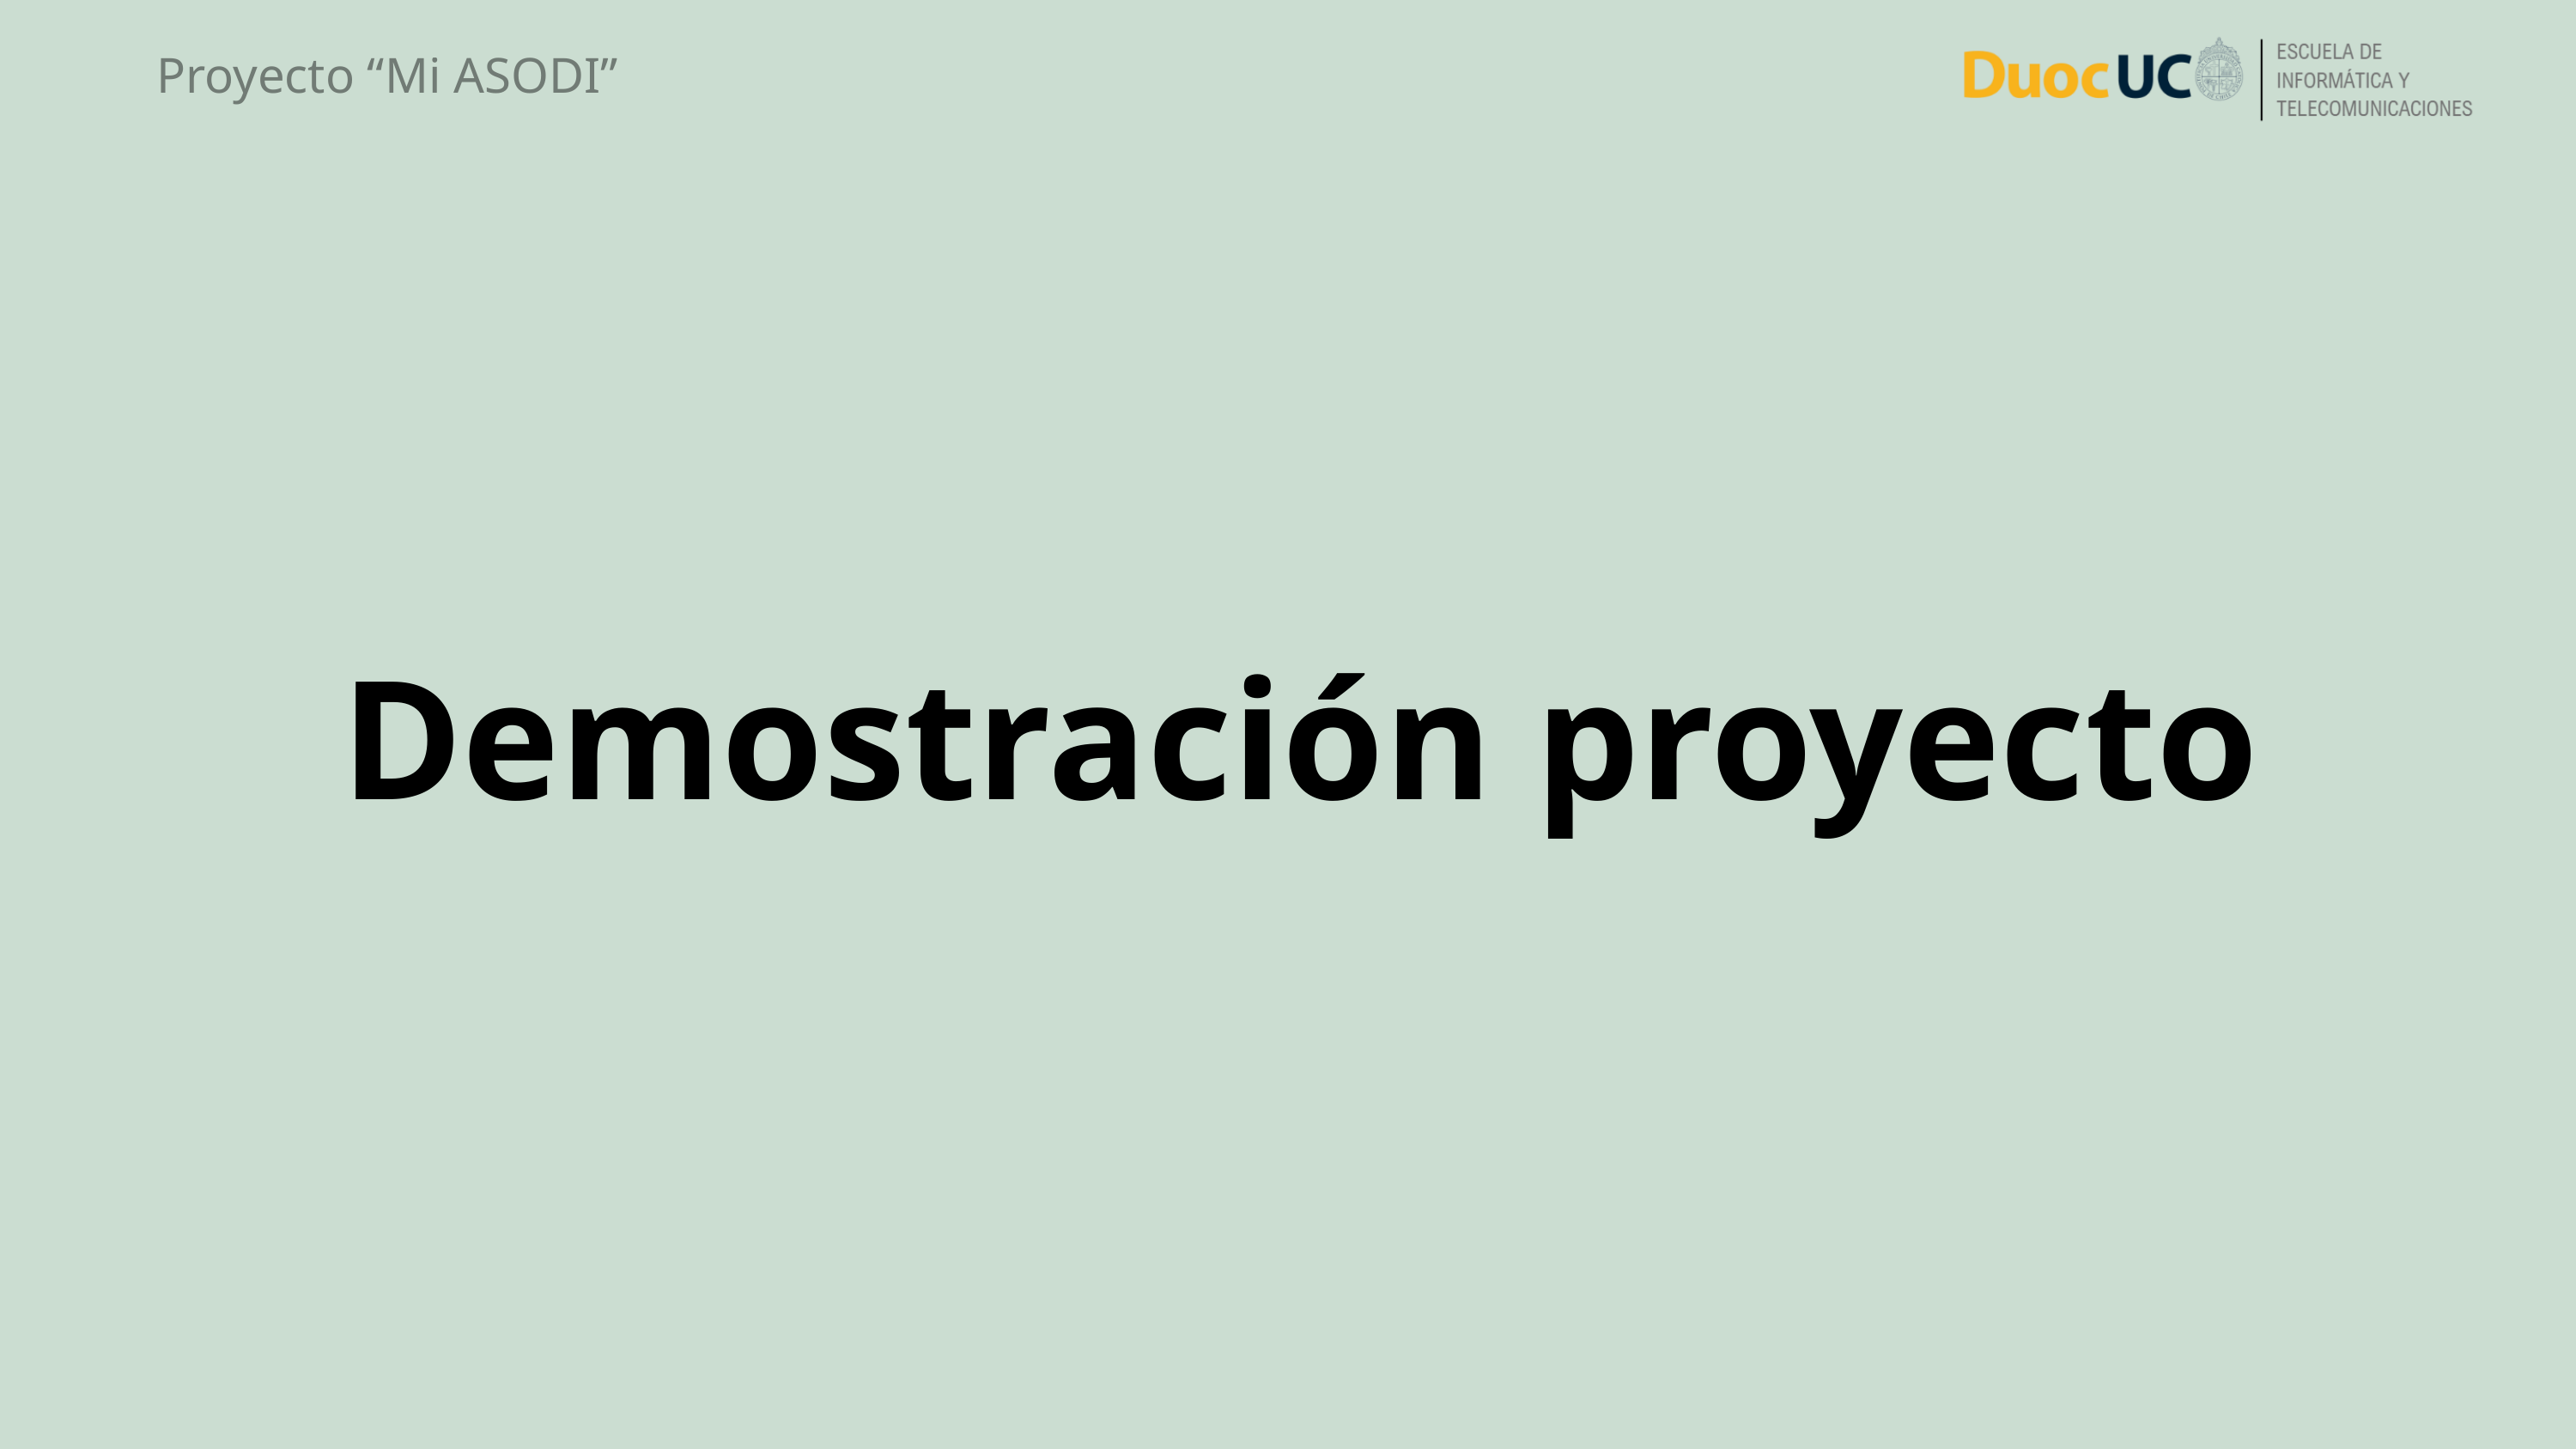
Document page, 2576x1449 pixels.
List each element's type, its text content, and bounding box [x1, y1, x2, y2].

text_box Proyecto “Mi ASODI” [0, 35, 775, 103]
text_box Demostración proyecto [324, 602, 2275, 833]
text_box [1941, 0, 2504, 148]
